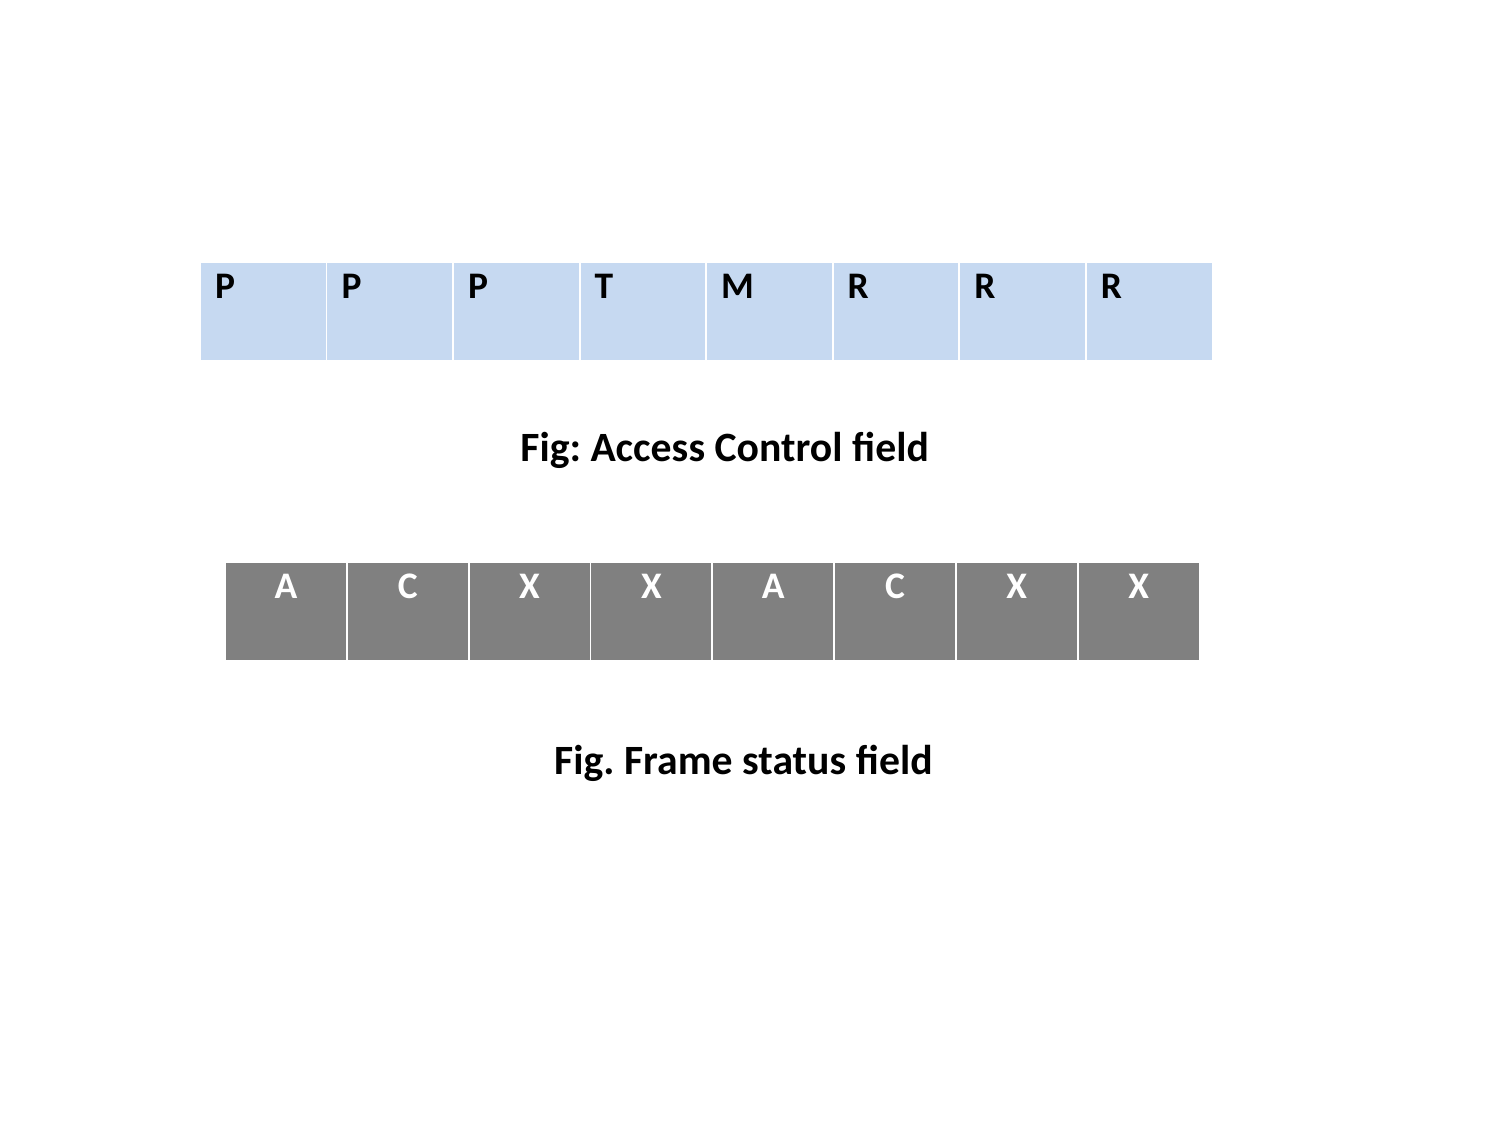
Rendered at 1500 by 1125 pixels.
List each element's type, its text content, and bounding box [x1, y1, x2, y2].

table_header C [348, 563, 468, 660]
table_header P [454, 263, 579, 360]
table_header R [960, 263, 1085, 360]
table_header X [1079, 563, 1199, 660]
table_header X [470, 563, 590, 660]
table_header C [835, 563, 955, 660]
text_box Fig: Access Control field [237, 412, 1213, 478]
table_header R [1087, 263, 1212, 360]
table_header X [957, 563, 1077, 660]
table_header P [327, 263, 452, 360]
table_header P [201, 263, 326, 360]
text_box Fig. Frame status field [287, 725, 1200, 790]
table_header A [226, 563, 346, 660]
table_header X [591, 563, 711, 660]
table_header M [707, 263, 832, 360]
table_header A [713, 563, 833, 660]
table_header T [581, 263, 705, 360]
table_header R [834, 263, 958, 360]
